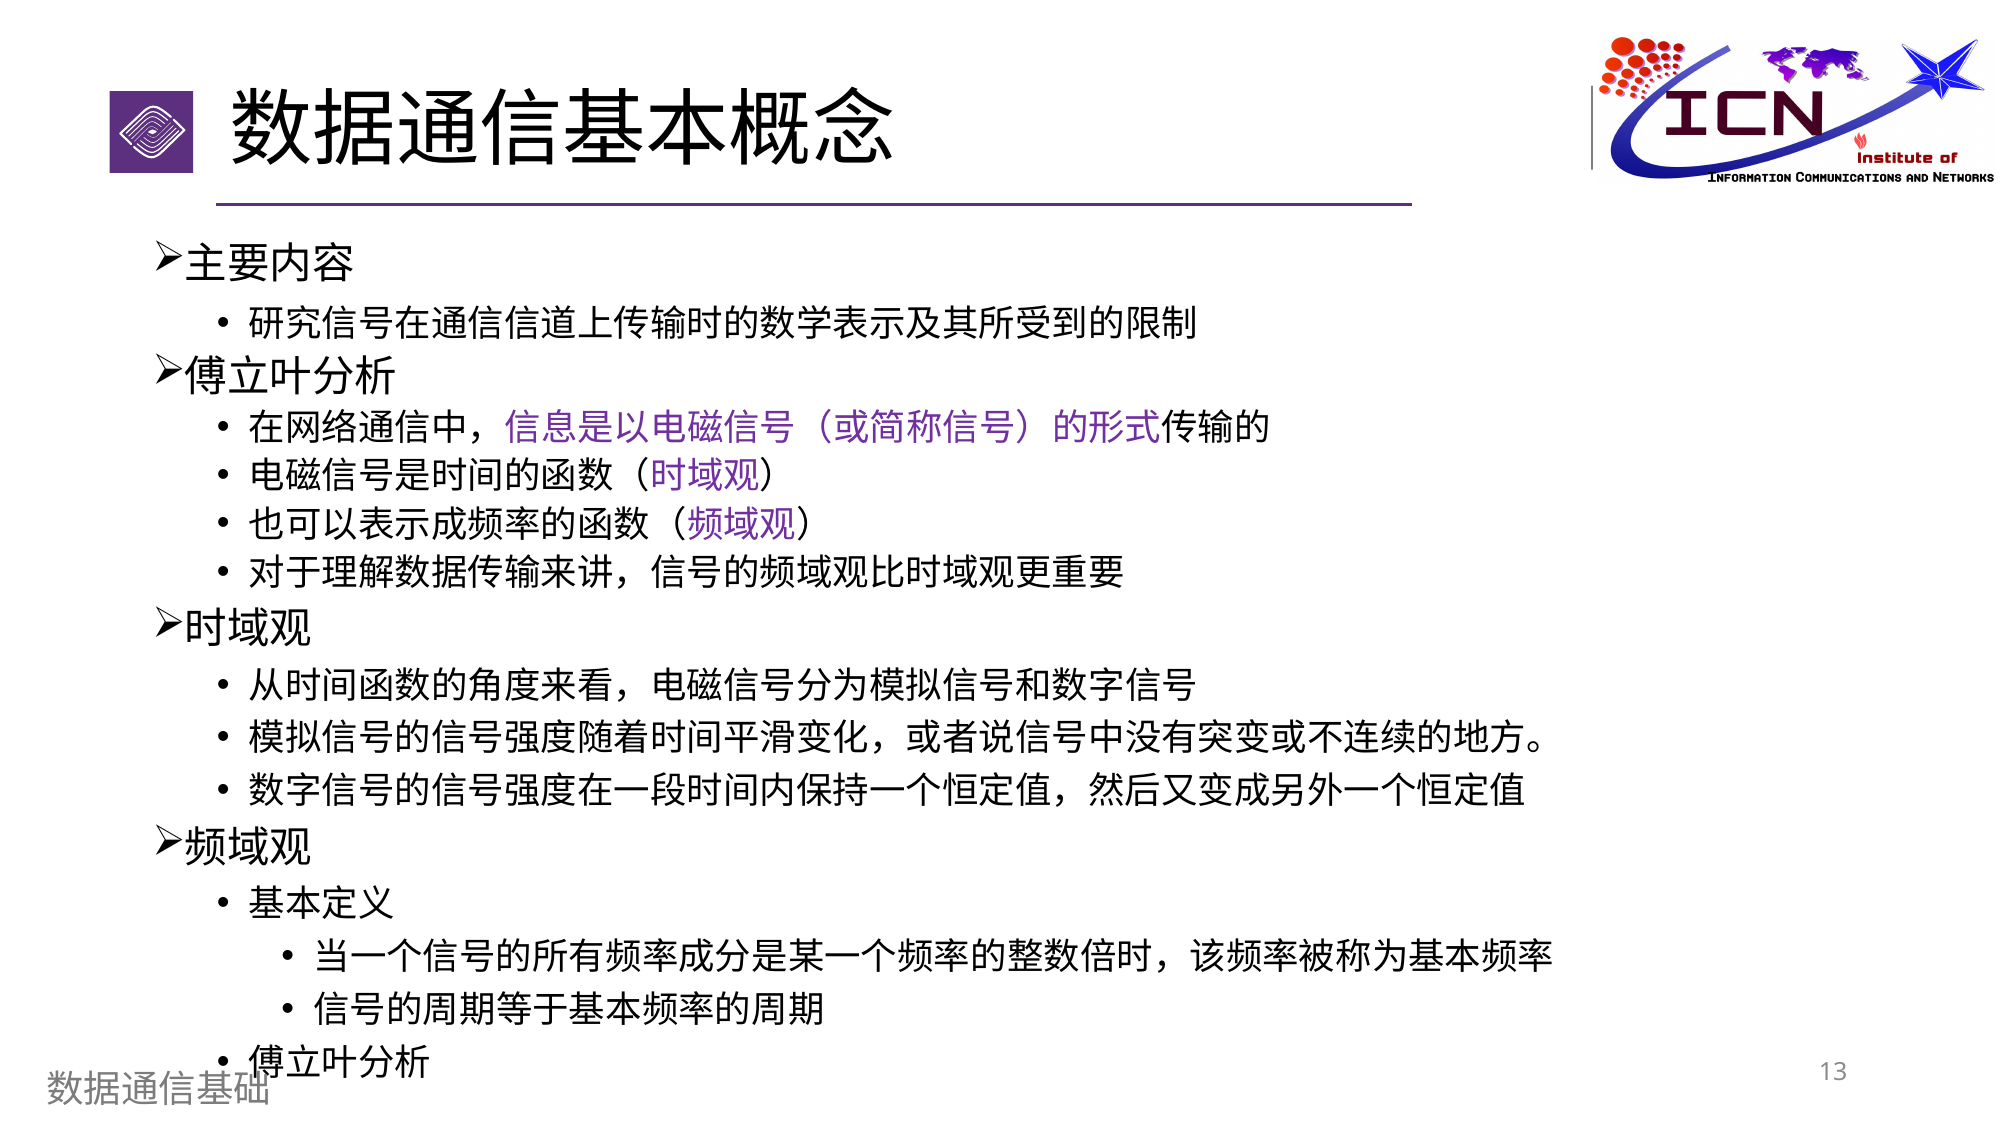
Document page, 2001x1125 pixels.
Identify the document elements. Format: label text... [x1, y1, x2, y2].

text_box 数据通信基础 [0, 1057, 318, 1118]
slide_number 13 [1412, 1042, 1863, 1103]
title 数据通信基本概念 [214, 59, 1564, 205]
list 主要内容 研究信号在通信信道上传输时的数学表示及其所受到的限制 傅立叶分析 在网络通信中，信息是以电磁信号（或简称信号）的形式传输的 电磁信号是时间的函数（时域观） 也可以表示成频率的函数（频域观） 对于理解数据传输来讲，信号的频域观比时域观更重要 时域观 从时间函数的角度来看，电磁信号分为模拟信号和数字信号 模拟信号的信号强度随着时间平滑变化，或者说信号中没有突变或不连续的地方。 数字信号的信号强度在一段时间内保持一个恒定值，然后又变成另外一个恒定值 频域观 基本定义 当一个信号的所有频率成分是某一个频率的整数倍时，该频率被称为基本频率 信号的周期等于基本频率的周期 傅立叶分析 [137, 223, 1863, 1092]
picture [1598, 35, 1996, 184]
